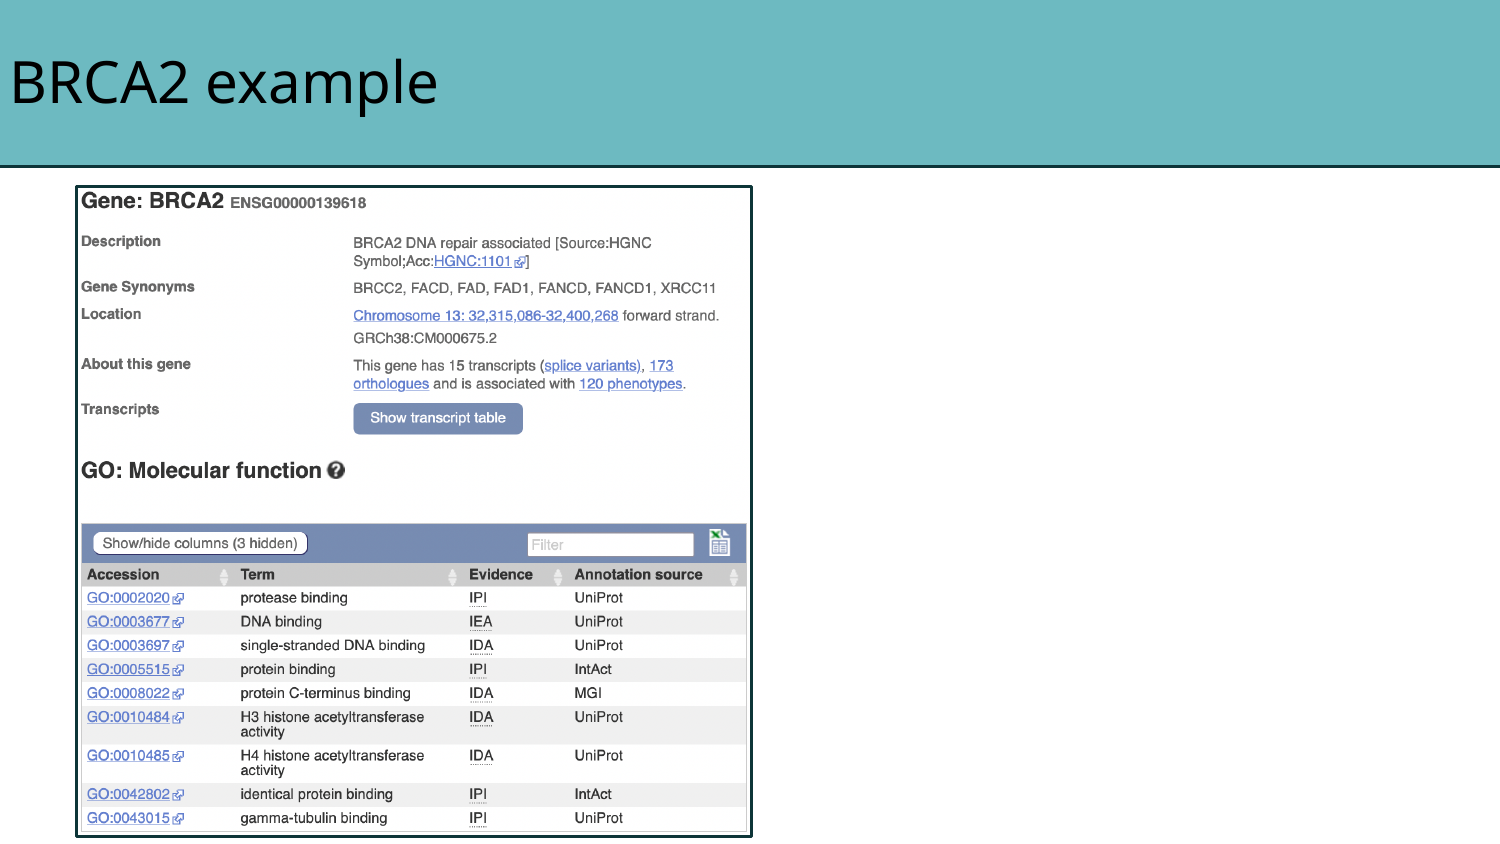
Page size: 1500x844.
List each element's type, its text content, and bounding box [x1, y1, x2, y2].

title BRCA2 example [0, 0, 1500, 168]
picture [77, 188, 751, 836]
